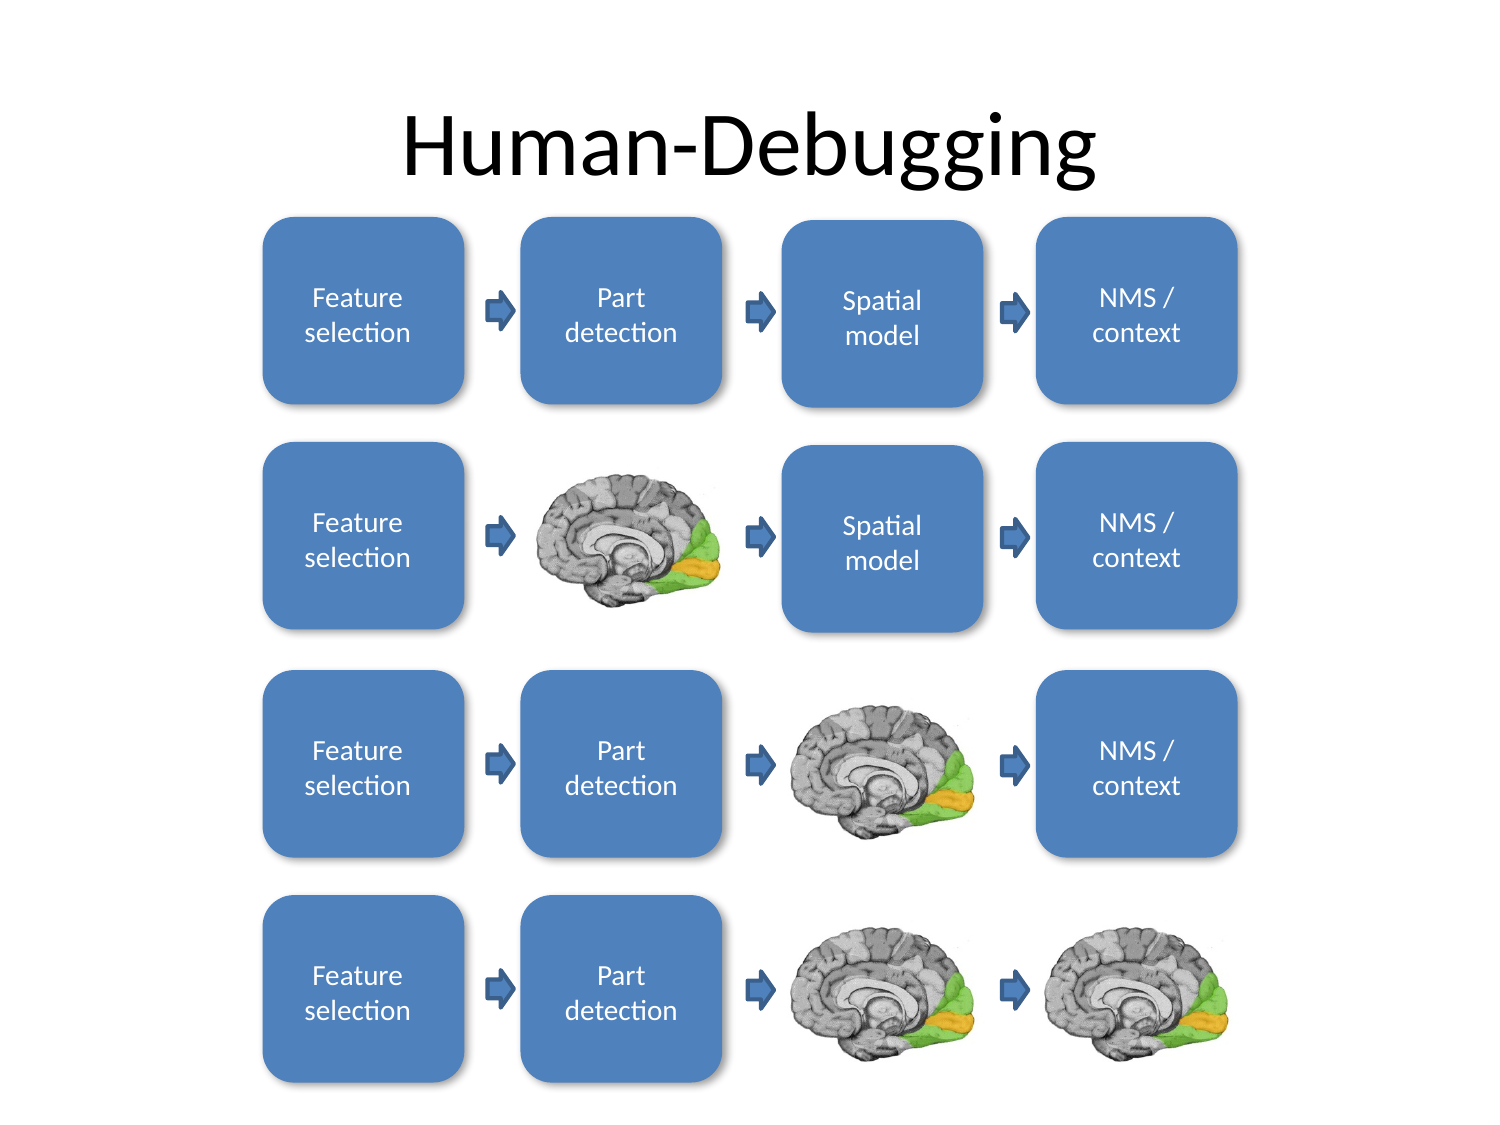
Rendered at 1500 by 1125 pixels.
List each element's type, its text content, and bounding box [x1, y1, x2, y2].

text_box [262, 669, 1238, 858]
title Human-Debugging [75, 45, 1425, 233]
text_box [262, 441, 1238, 633]
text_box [262, 894, 1247, 1083]
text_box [262, 216, 1238, 408]
